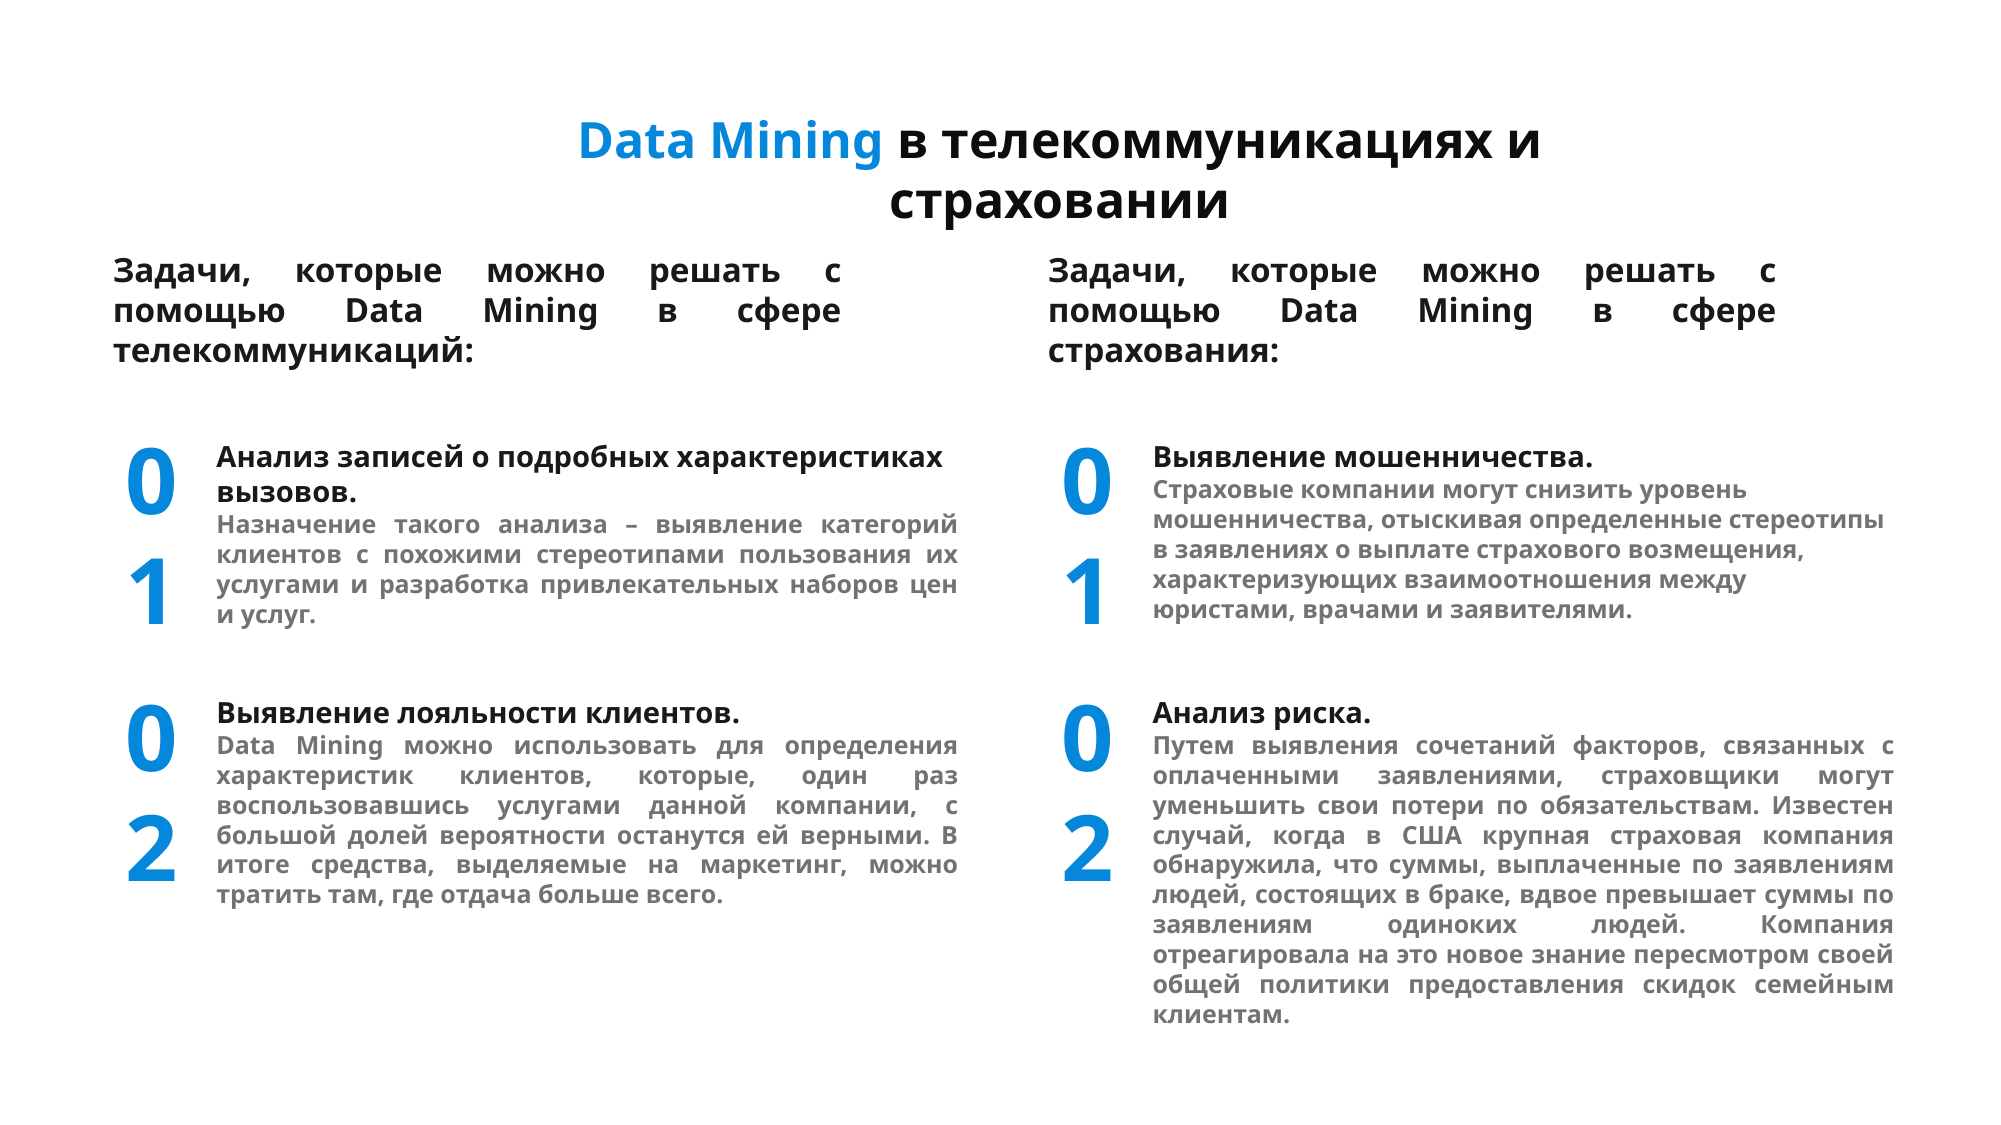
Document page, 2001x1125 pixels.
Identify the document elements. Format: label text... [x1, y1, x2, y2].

text_box Задачи, которые можно решать с помощью Data Mining в сфере телекоммуникаций: [112, 249, 843, 369]
text_box 01 [87, 415, 217, 651]
text_box Задачи, которые можно решать с помощью Data Mining в сфере страхования: [1047, 249, 1778, 369]
text_box Выявление мошенничества. Страховые компании могут снизить уровень мошенничества, отыскивая определенные стереотипы в заявлениях о выплате страхового возмещения, характеризующих взаимоотношения между юристами, врачами и заявителями. [1152, 438, 1896, 624]
text_box 02 [87, 672, 217, 907]
text_box Анализ риска. Путем выявления сочетаний факторов, связанных с оплаченными заявлениями, страховщики могут уменьшить свои потери по обязательствам. Известен случай, когда в США крупная страховая компания обнаружила, что суммы, выплаченные по заявлениям людей, состоящих в браке, вдвое превышает суммы по заявлениям одиноких людей. Компания отреагировала на это новое знание пересмотром своей общей политики предоставления скидок семейным клиентам. [1152, 694, 1896, 1029]
text_box 01 [1023, 415, 1153, 651]
text_box Анализ записей о подробных характеристиках вызовов. Назначение такого анализа – выявление категорий клиентов с похожими стереотипами пользования их услугами и разработка привлекательных наборов цен и услуг. [216, 438, 959, 629]
text_box Выявление лояльности клиентов. Data Mining можно использовать для определения характеристик клиентов, которые, один раз воспользовавшись услугами данной компании, с большой долей вероятности останутся ей верными. В итоге средства, выделяемые на маркетинг, можно тратить там, где отдача больше всего. [216, 694, 959, 909]
text_box Data Mining в телекоммуникациях и страховании [403, 100, 1717, 236]
text_box 02 [1023, 672, 1153, 907]
